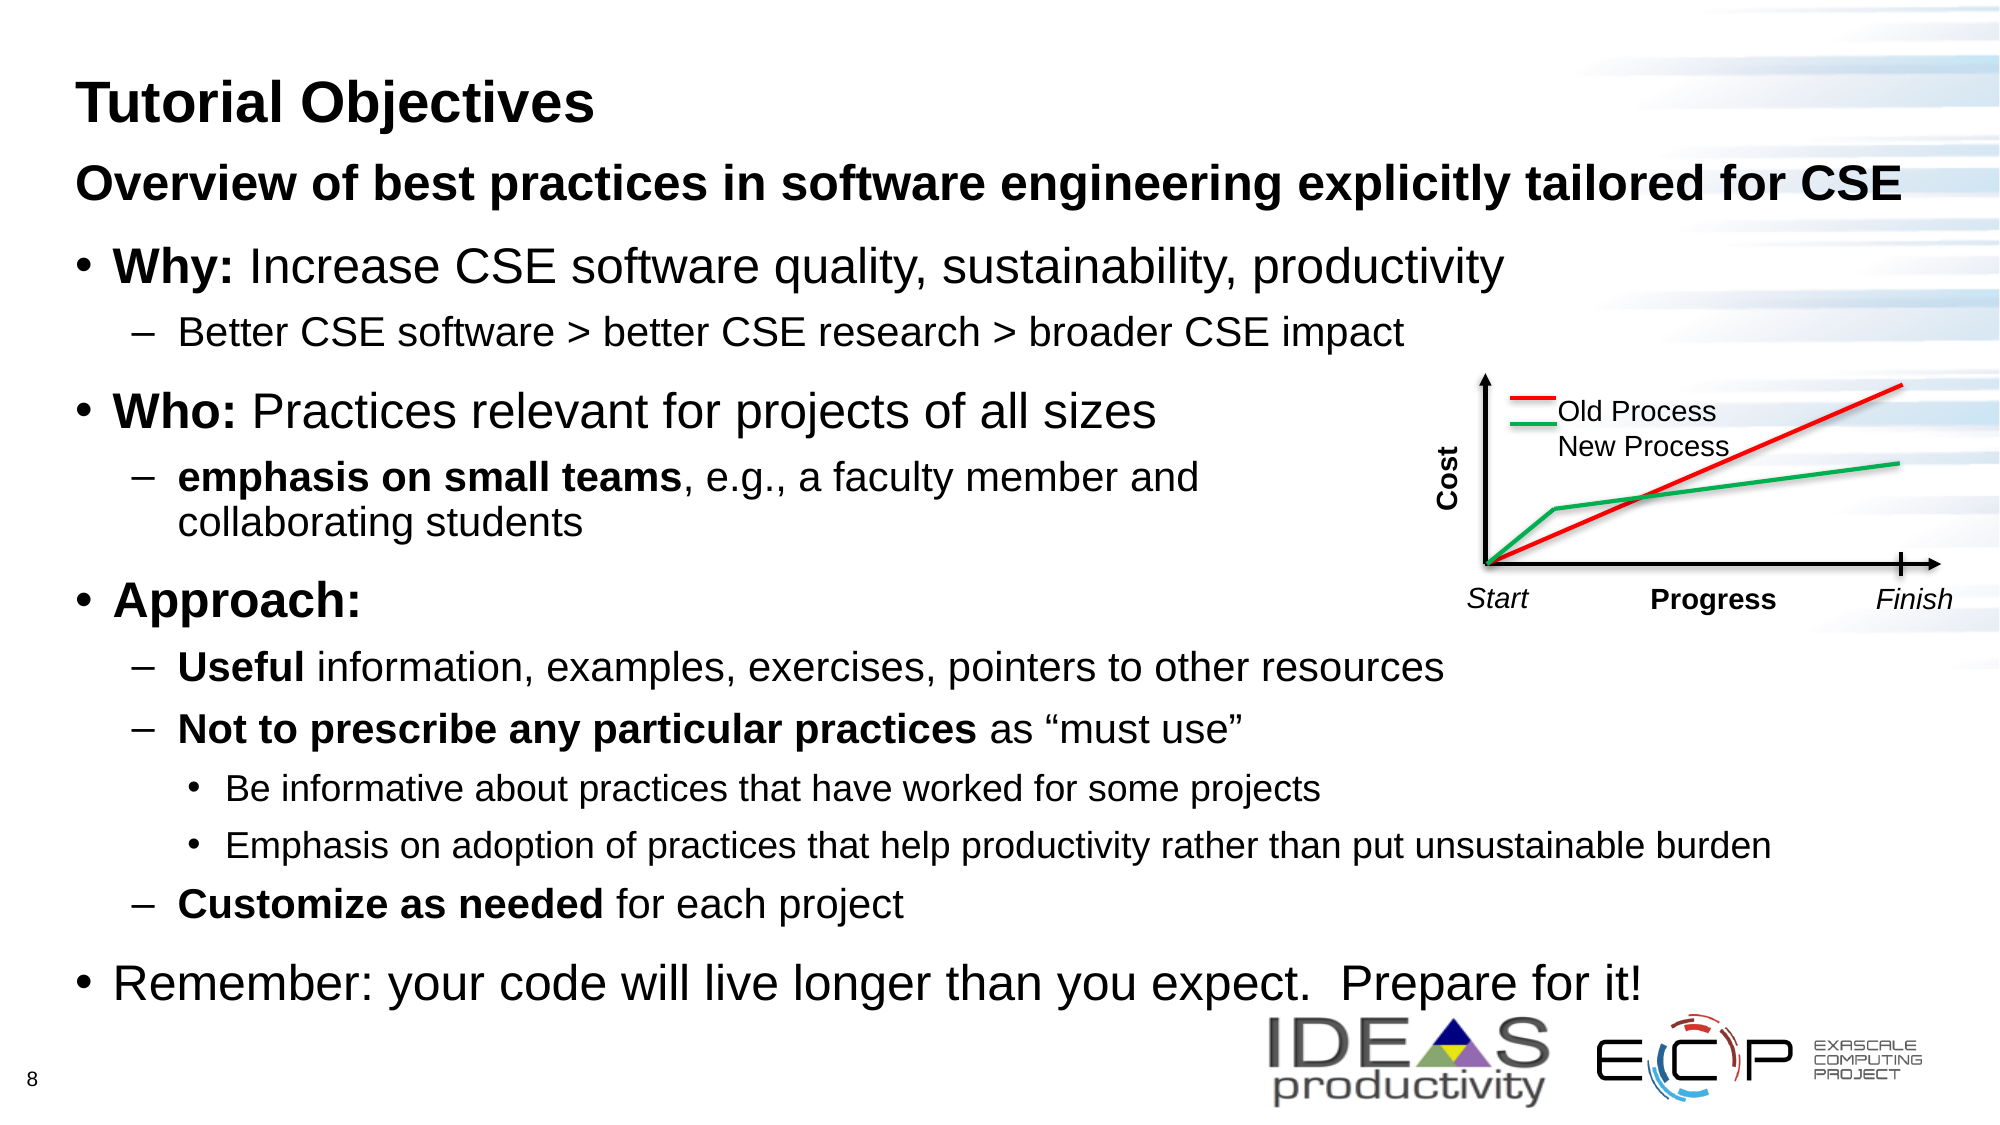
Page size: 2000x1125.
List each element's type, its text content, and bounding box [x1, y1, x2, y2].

picture [1257, 1009, 1560, 1115]
title Tutorial Objectives [59, 67, 1926, 149]
picture [1597, 1014, 1922, 1102]
list Overview of best practices in software engineering explicitly tailored for CSE Why: Increase CSE software quality, sustainability, productivity Better CSE software > better CSE research > broader CSE impact Who: Practices relevant for projects of all sizes emphasis on small teams, e.g., a faculty member and collaborating students Approach: Useful information, examples, exercises, pointers to other resources Not to prescribe any particular practices as “must use” Be informative about practices that have worked for some projects Emphasis on adoption of practices that help productivity rather than put unsustainable burden Customize as needed for each project Remember: your code will live longer than you expect. Prepare for it! [59, 149, 1926, 814]
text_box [1420, 372, 1970, 624]
picture [1531, 0, 2000, 669]
